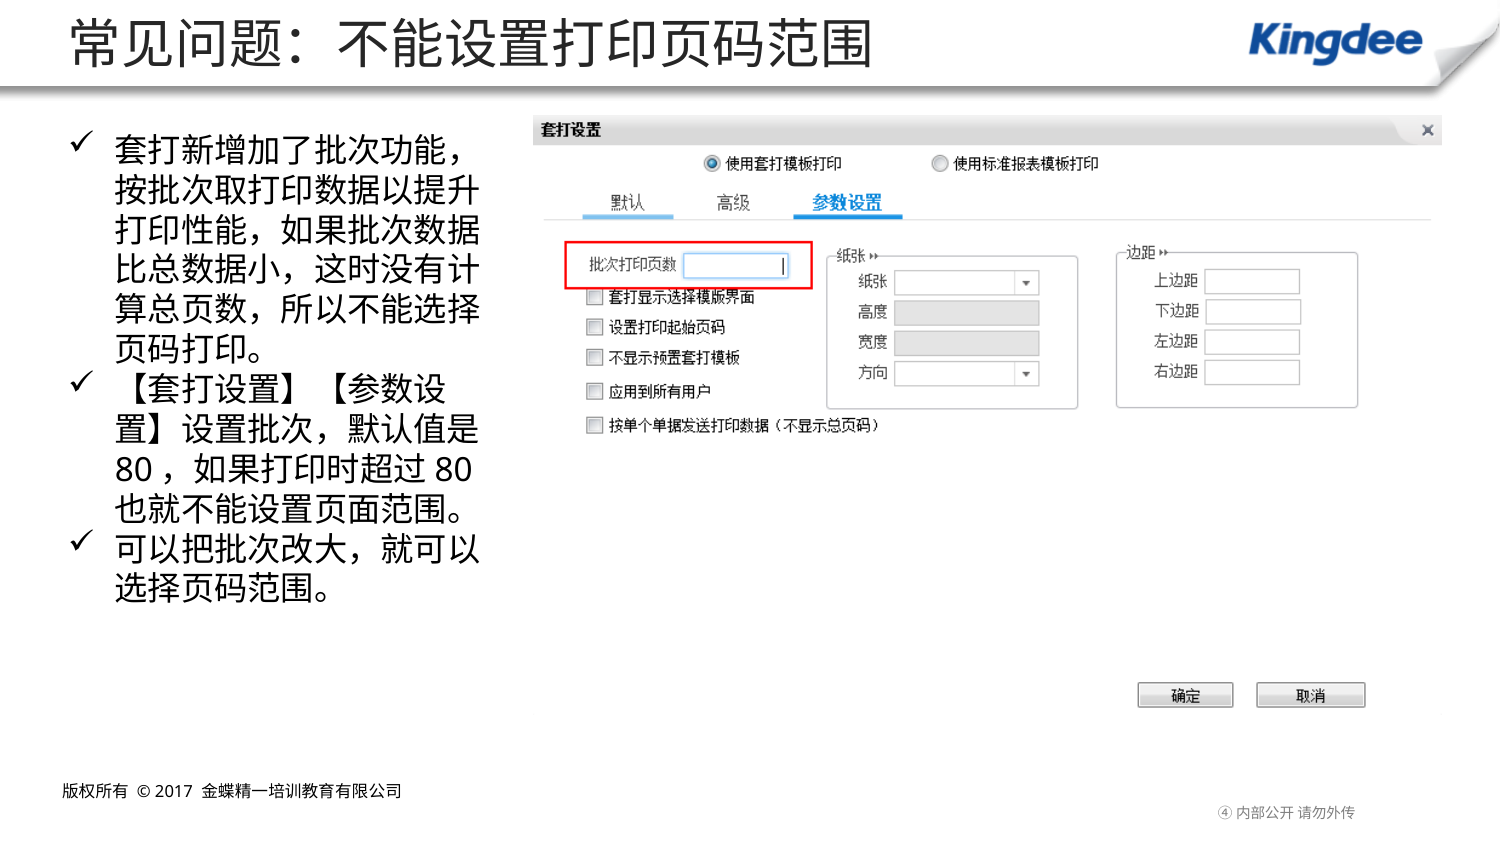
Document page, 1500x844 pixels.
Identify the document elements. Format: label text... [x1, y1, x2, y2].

title 常见问题：不能设置打印页码范围 [53, 2, 1223, 83]
picture [533, 114, 1442, 715]
picture [0, 0, 1500, 86]
list 套打新增加了批次功能，按批次取打印数据以提升打印性能，如果批次数据比总数据小，这时没有计算总页数，所以不能选择页码打印。 【套打设置】【参数设置】设置批次，默认值是80，如果打印时超过80也就不能设置页面范围。 可以把批次改大，就可以选择页码范围。 [53, 121, 514, 754]
